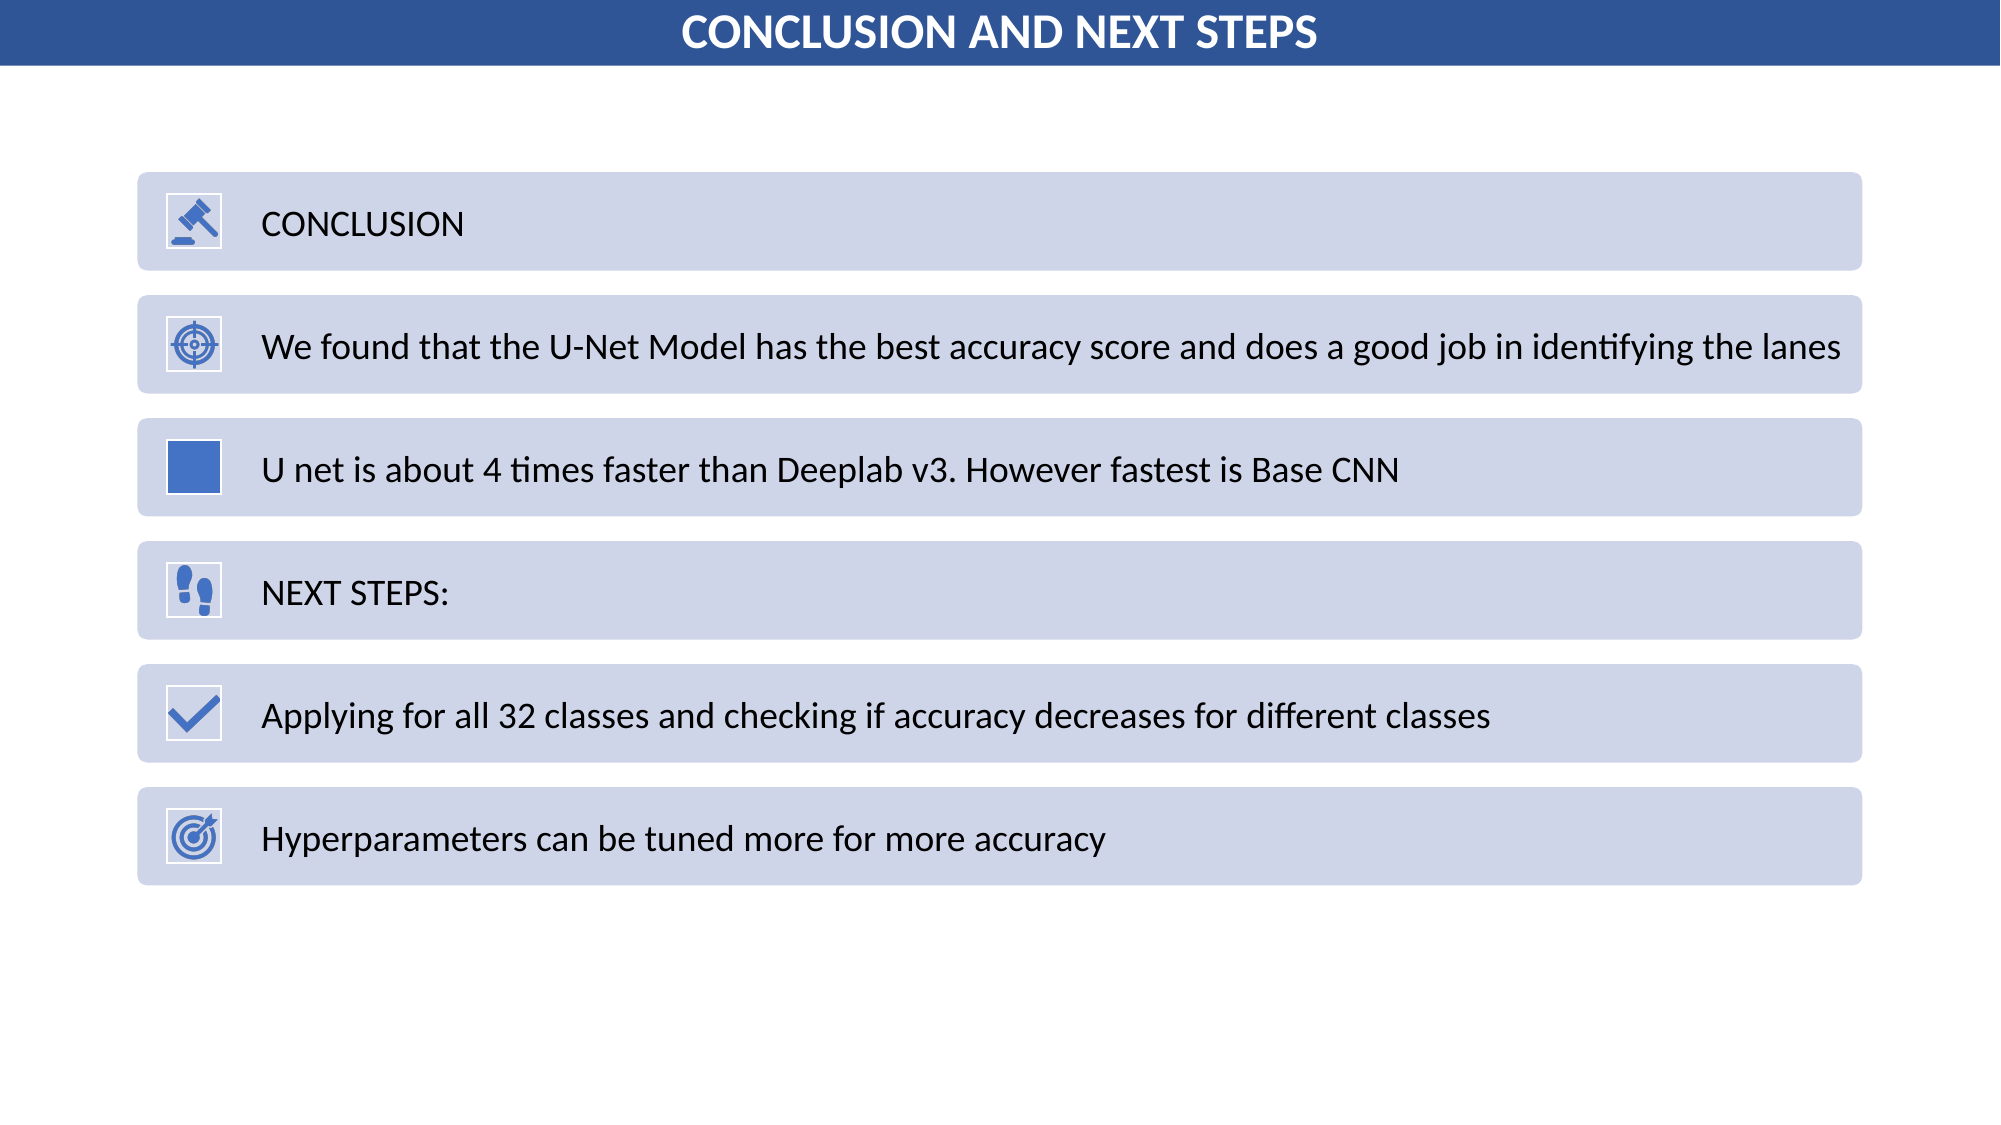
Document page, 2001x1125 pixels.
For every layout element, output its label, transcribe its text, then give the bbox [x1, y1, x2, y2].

text_box CONCLUSION AND NEXT STEPS [0, 0, 2000, 66]
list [137, 171, 1863, 886]
